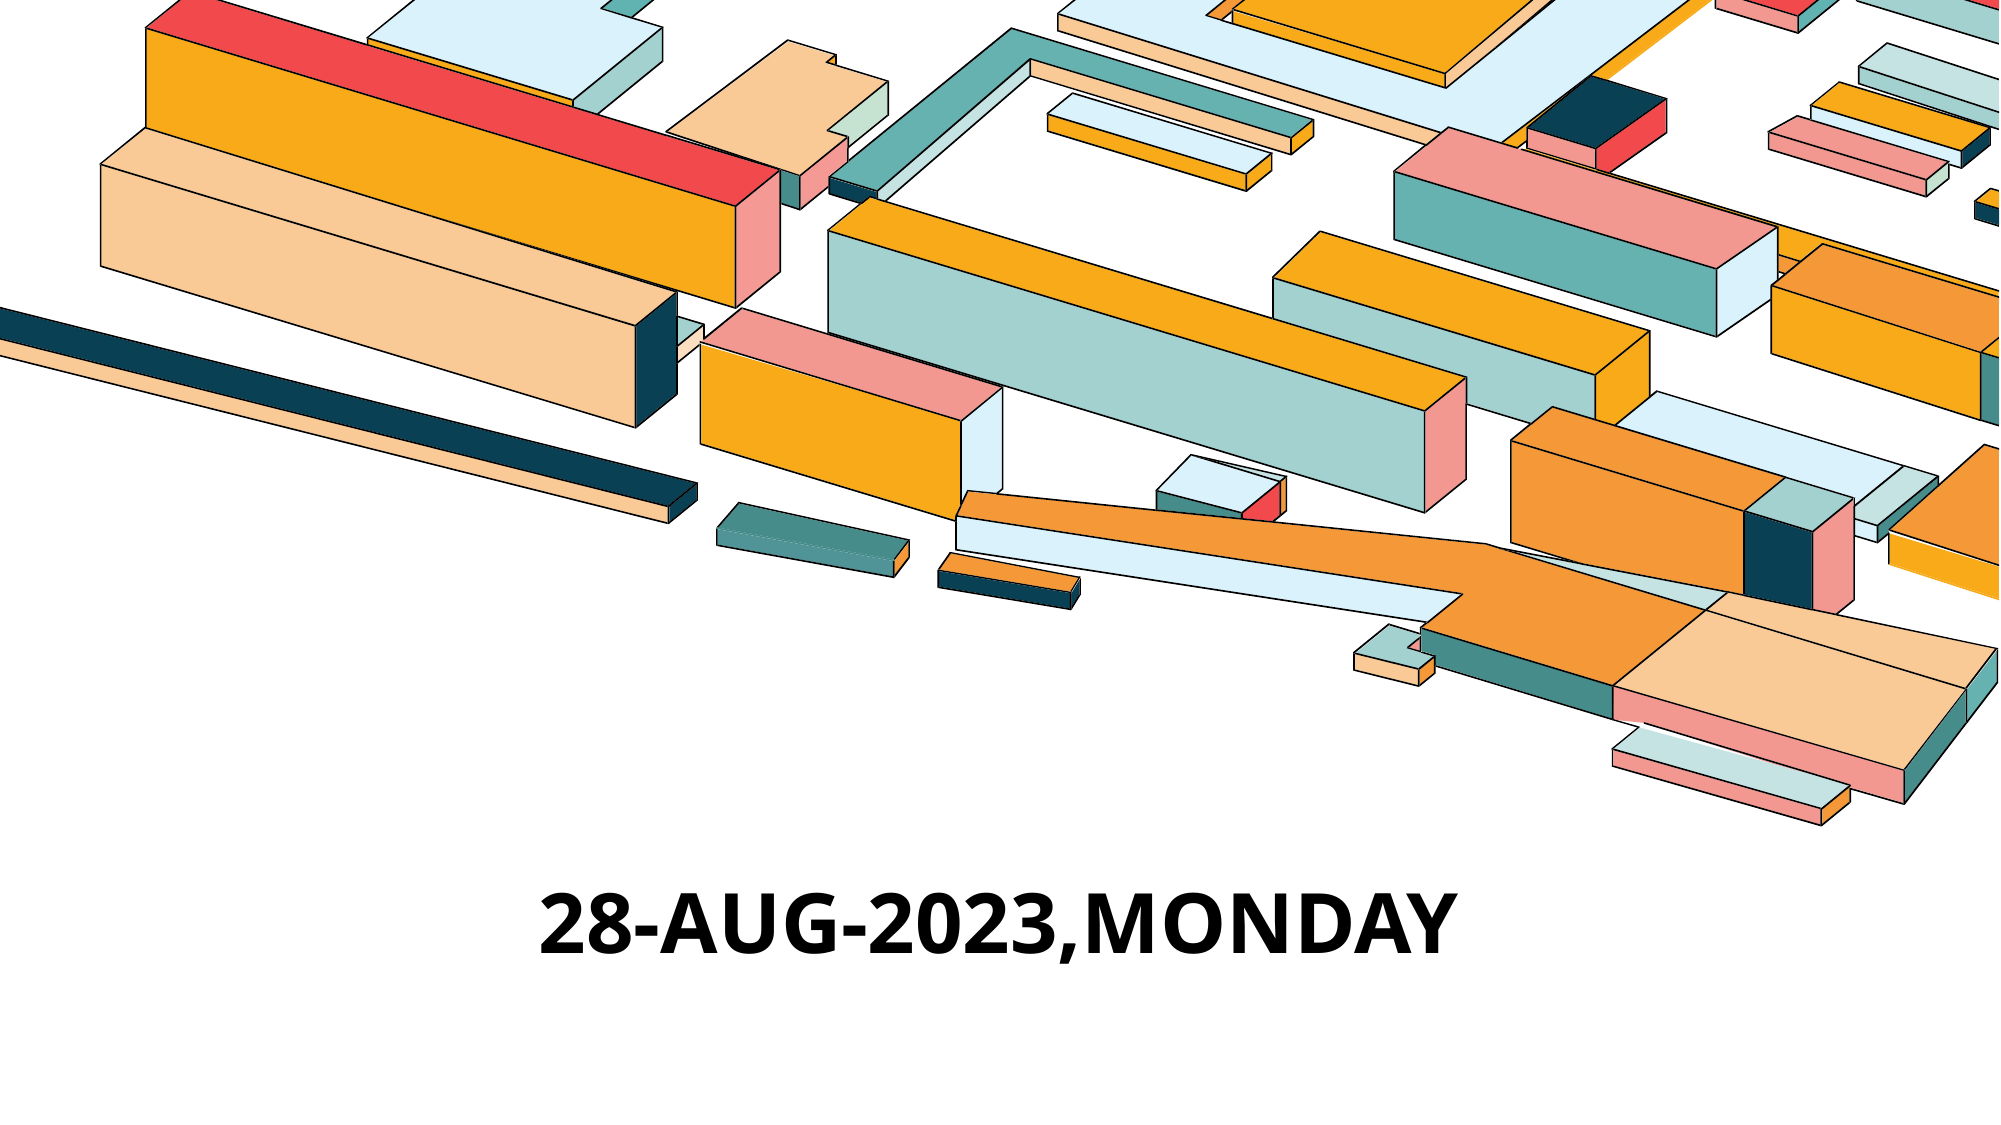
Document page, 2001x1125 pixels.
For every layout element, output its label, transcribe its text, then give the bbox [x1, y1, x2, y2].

title 28-aug-2023,Monday [136, 766, 1862, 980]
